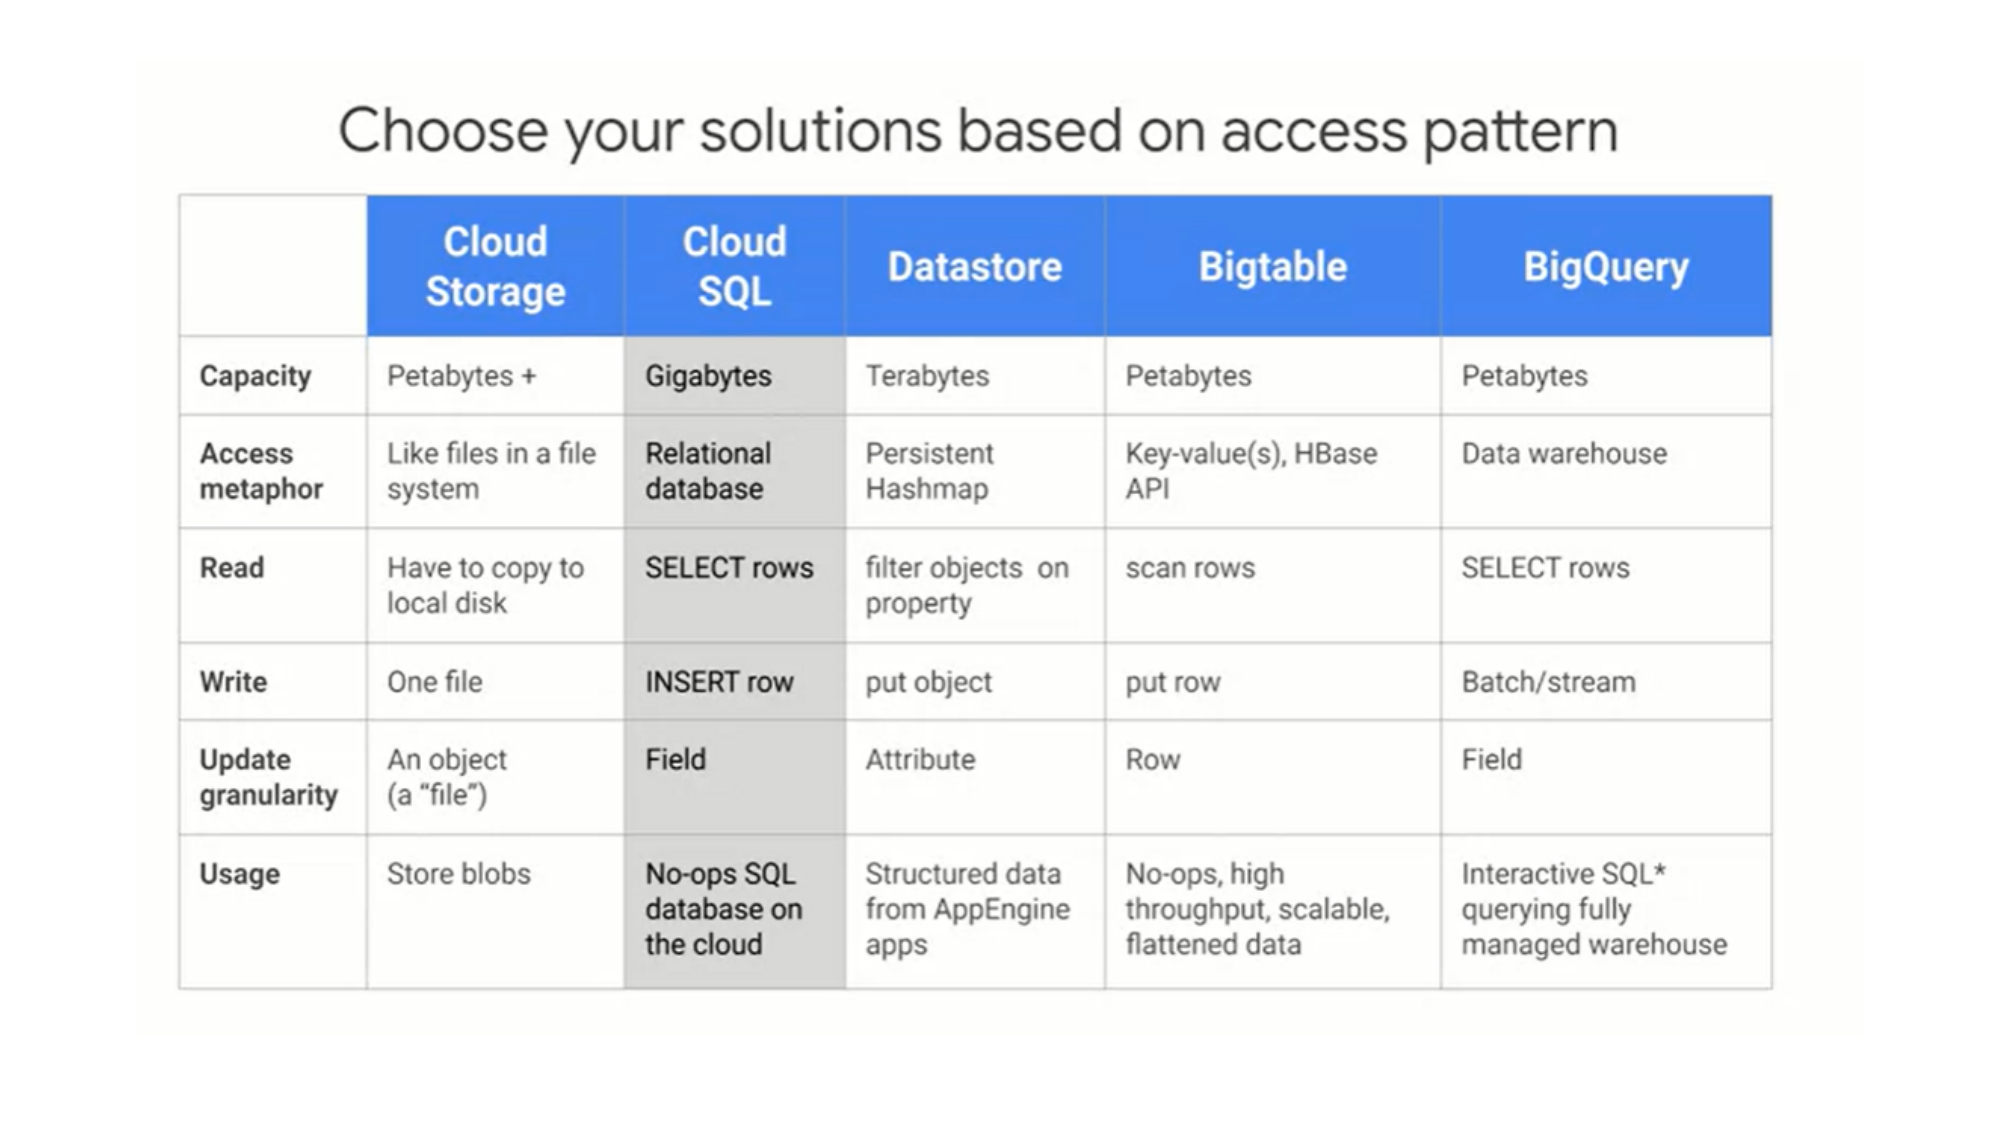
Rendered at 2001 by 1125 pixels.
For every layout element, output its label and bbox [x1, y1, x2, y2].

picture [137, 59, 1863, 1036]
